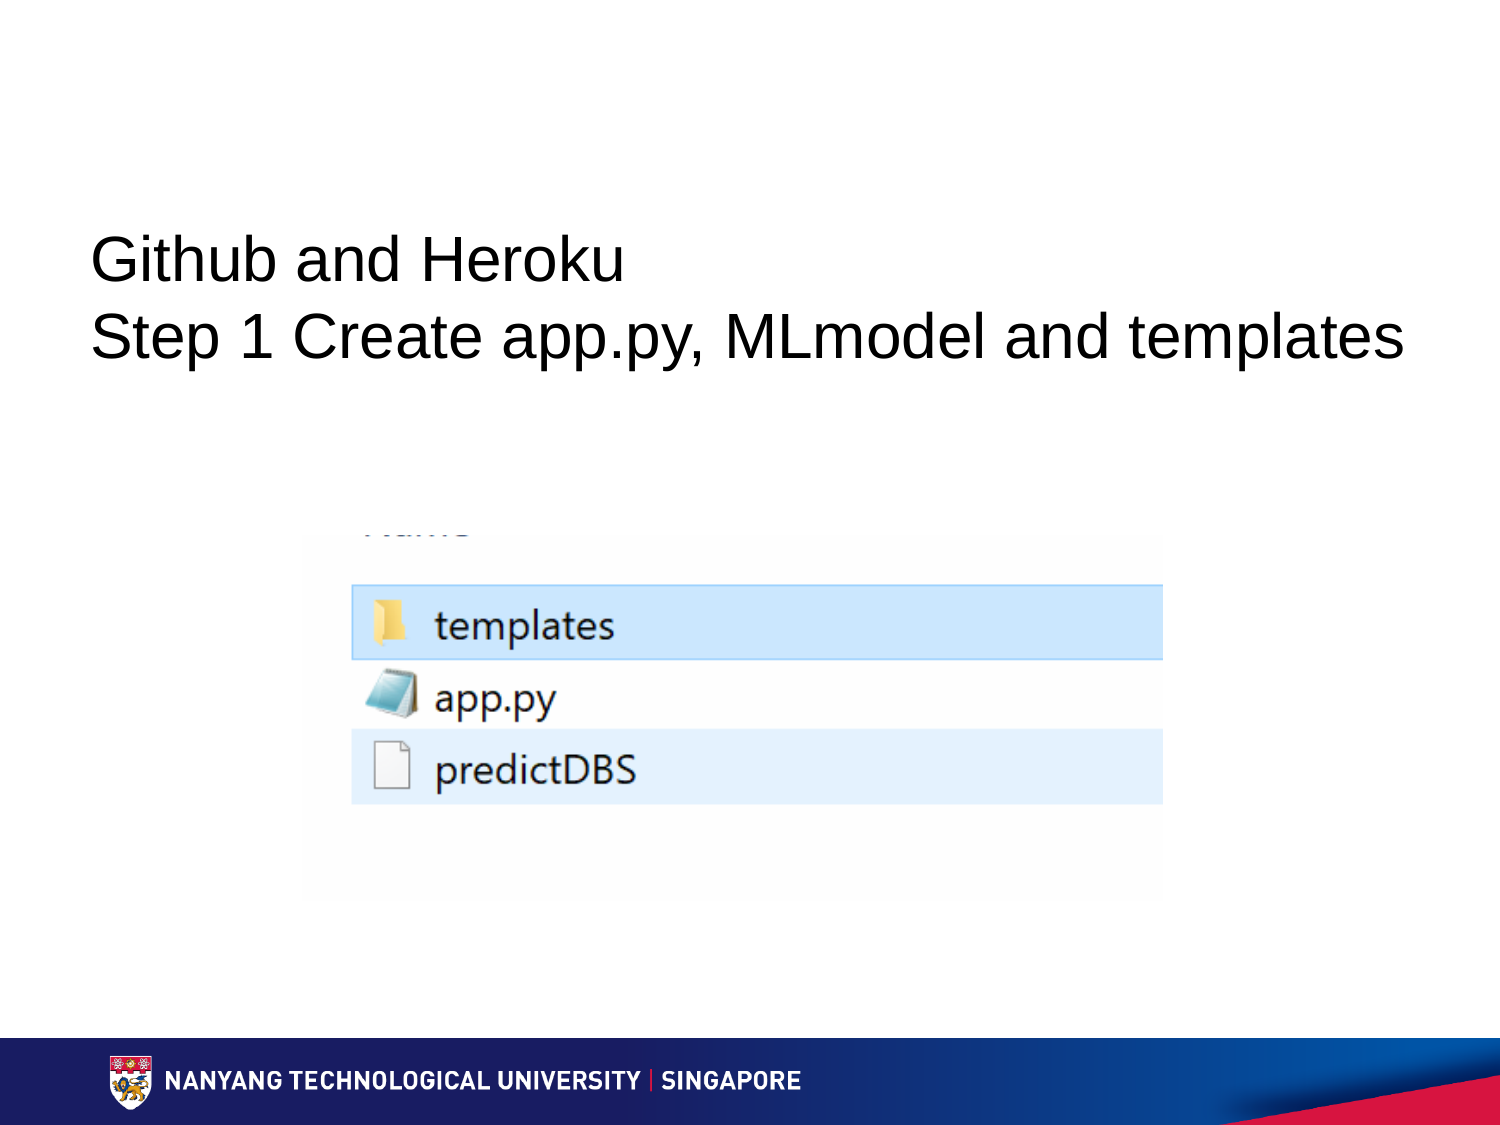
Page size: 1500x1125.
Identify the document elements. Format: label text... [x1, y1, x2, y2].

picture [302, 535, 1163, 901]
picture [0, 1038, 1500, 1125]
title Github and Heroku Step 1 Create app.py, MLmodel and templates [75, 200, 1425, 389]
